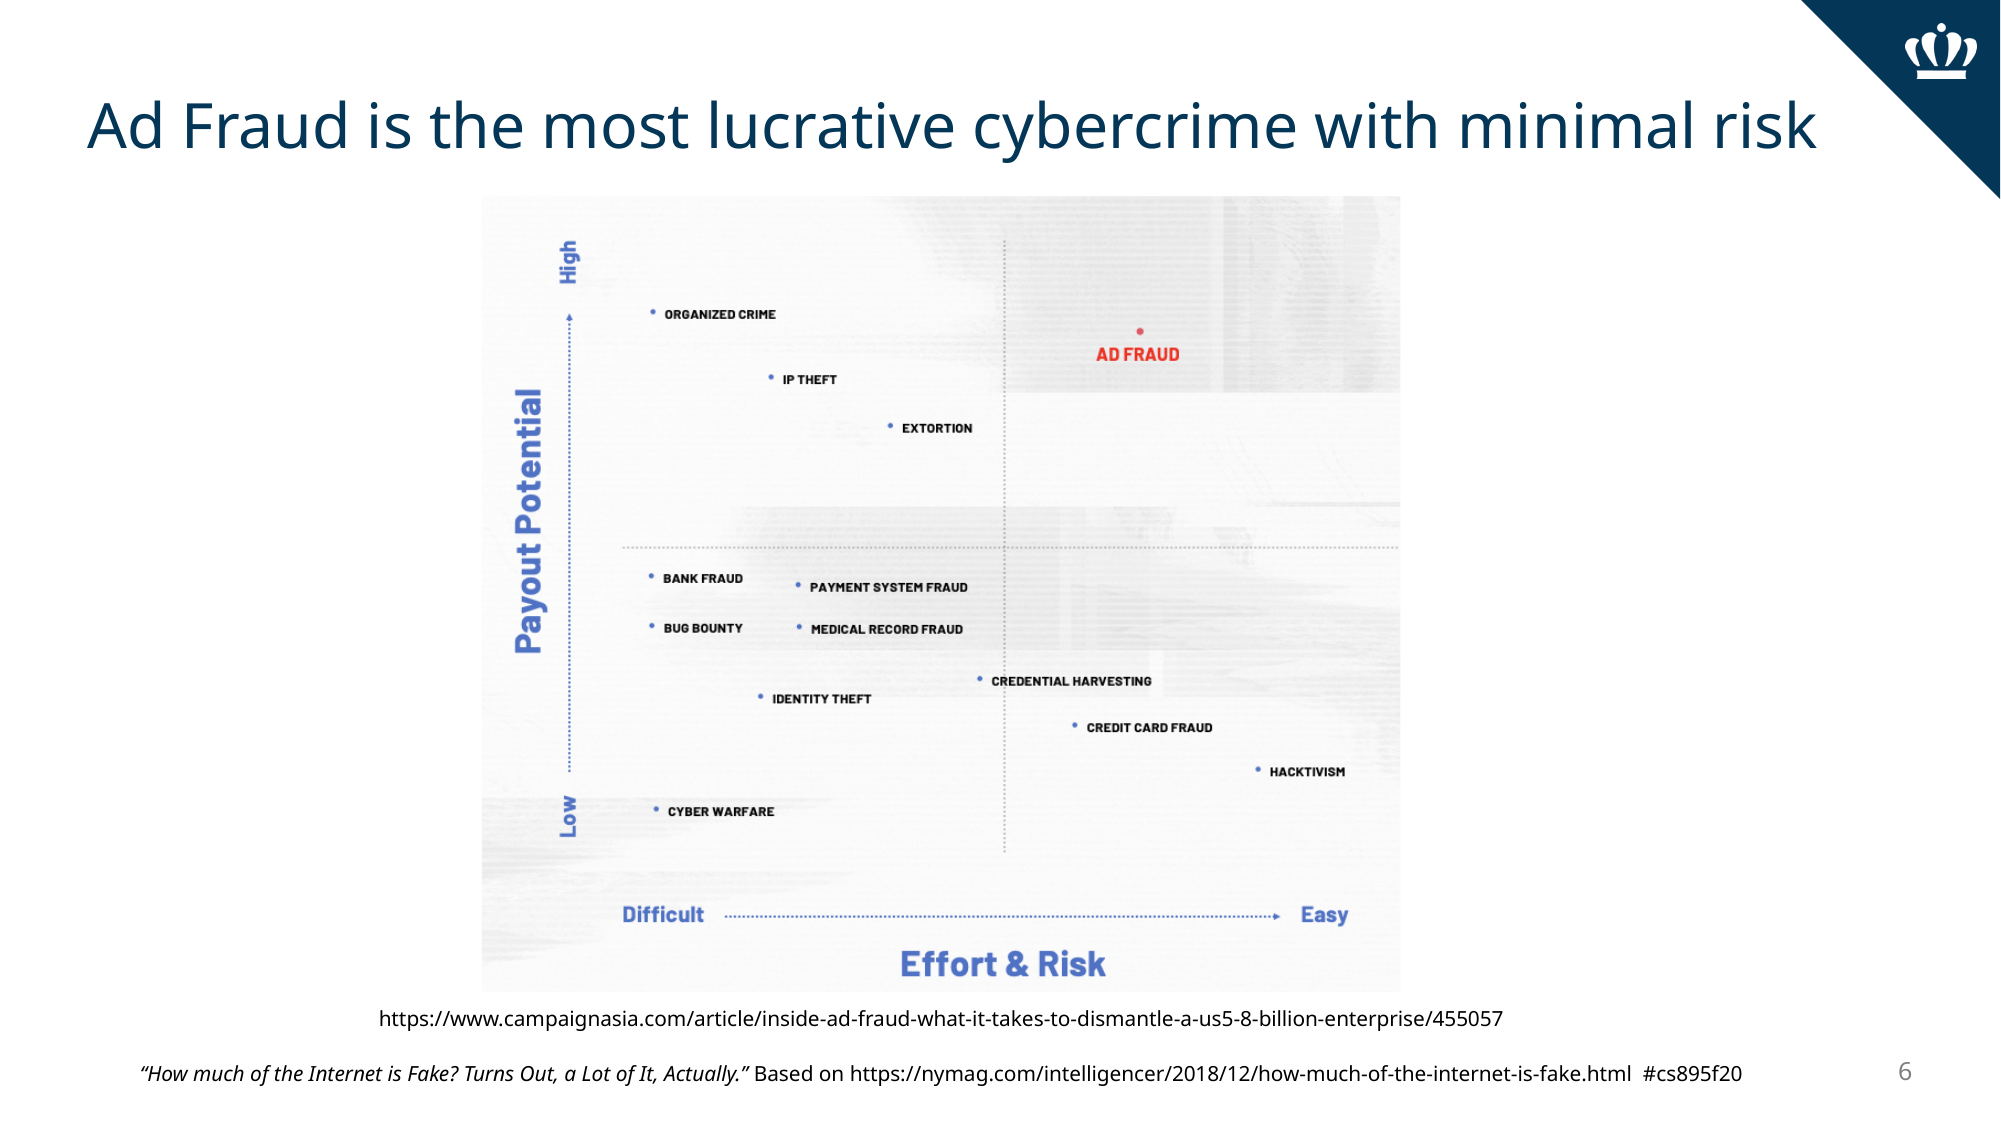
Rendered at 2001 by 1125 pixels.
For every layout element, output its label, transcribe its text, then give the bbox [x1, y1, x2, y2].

slide_number ‹#› [1799, 1042, 1928, 1103]
picture [481, 195, 1401, 992]
title Ad Fraud is the most lucrative cybercrime with minimal risk [72, 59, 1928, 197]
text_box https://www.campaignasia.com/article/inside-ad-fraud-what-it-takes-to-dismantle-a-us5-8-billion-enterprise/455057 [328, 991, 1554, 1088]
picture [1905, 23, 1977, 79]
text_box “How much of the Internet is Fake? Turns Out, a Lot of It, Actually.” Based on https://nymag.com/intelligencer/2018/12/how-much-of-the-internet-is-fake.html #cs895f20 [0, 1045, 1883, 1106]
